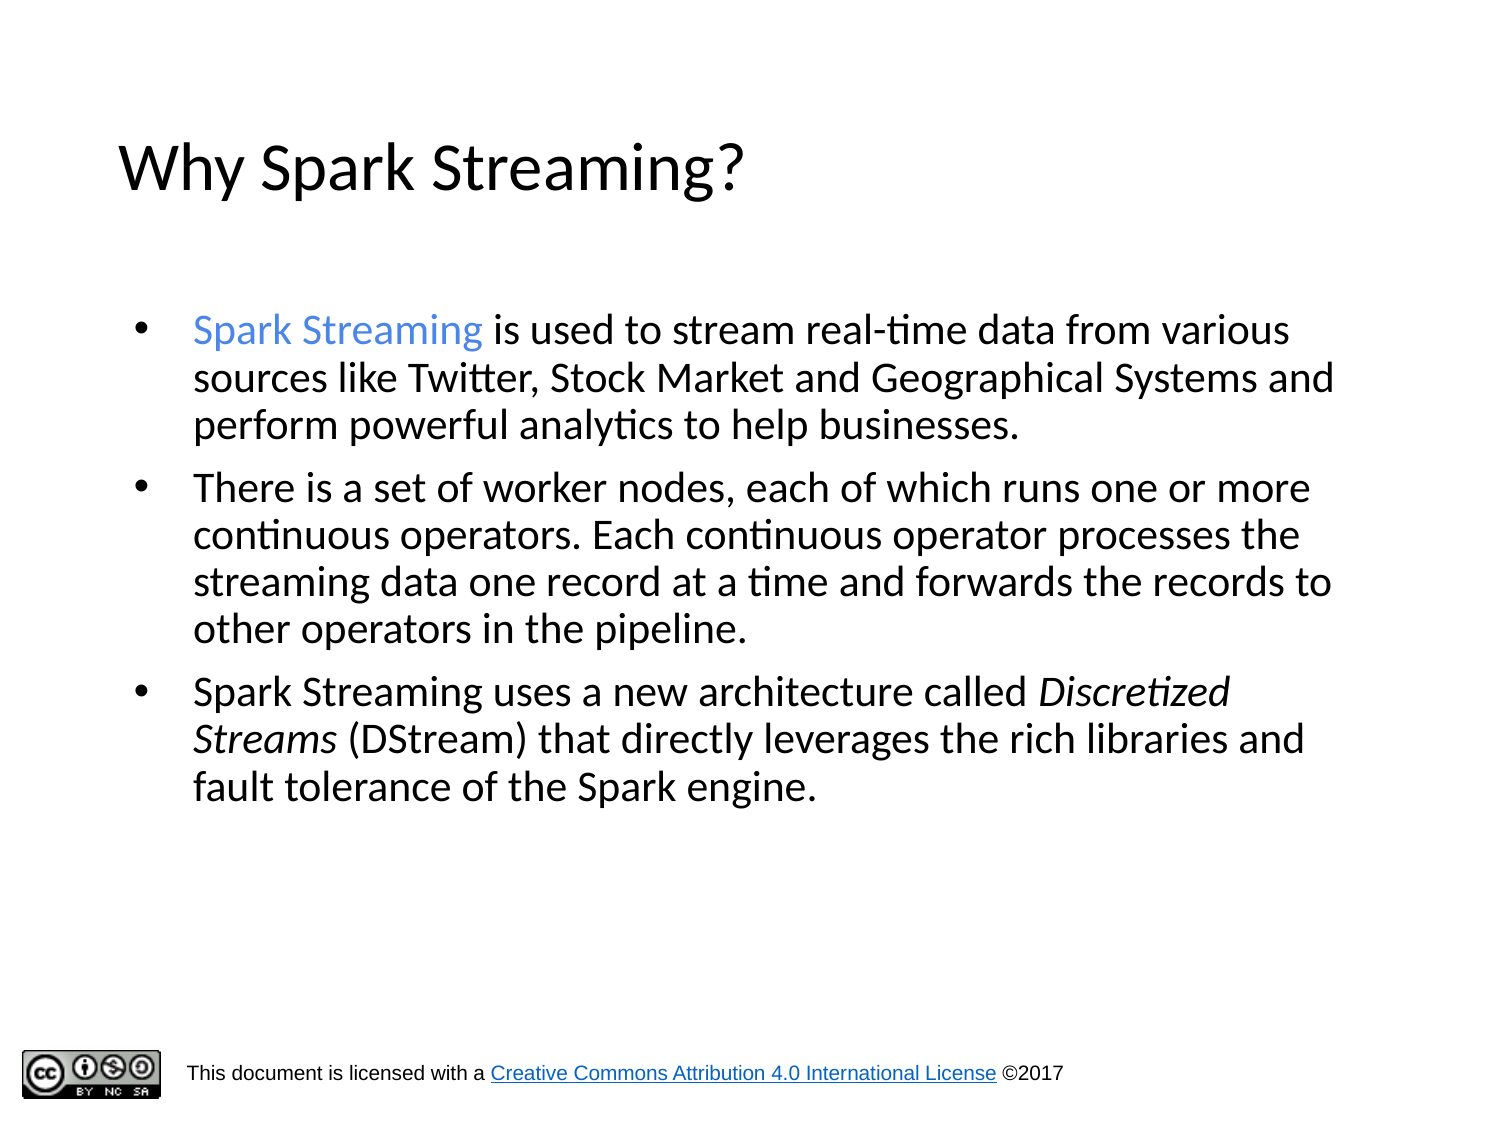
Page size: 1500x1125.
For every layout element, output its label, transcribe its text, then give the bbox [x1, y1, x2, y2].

picture [22, 1050, 161, 1099]
title Why Spark Streaming? [103, 59, 1397, 278]
list Spark Streaming is used to stream real-time data from various sources like Twitter, Stock Market and Geographical Systems and perform powerful analytics to help businesses. There is a set of worker nodes, each of which runs one or more continuous operators. Each continuous operator processes the streaming data one record at a time and forwards the records to other operators in the pipeline. Spark Streaming uses a new architecture called Discretized Streams (DStream) that directly leverages the rich libraries and fault tolerance of the Spark engine. [103, 299, 1397, 1014]
